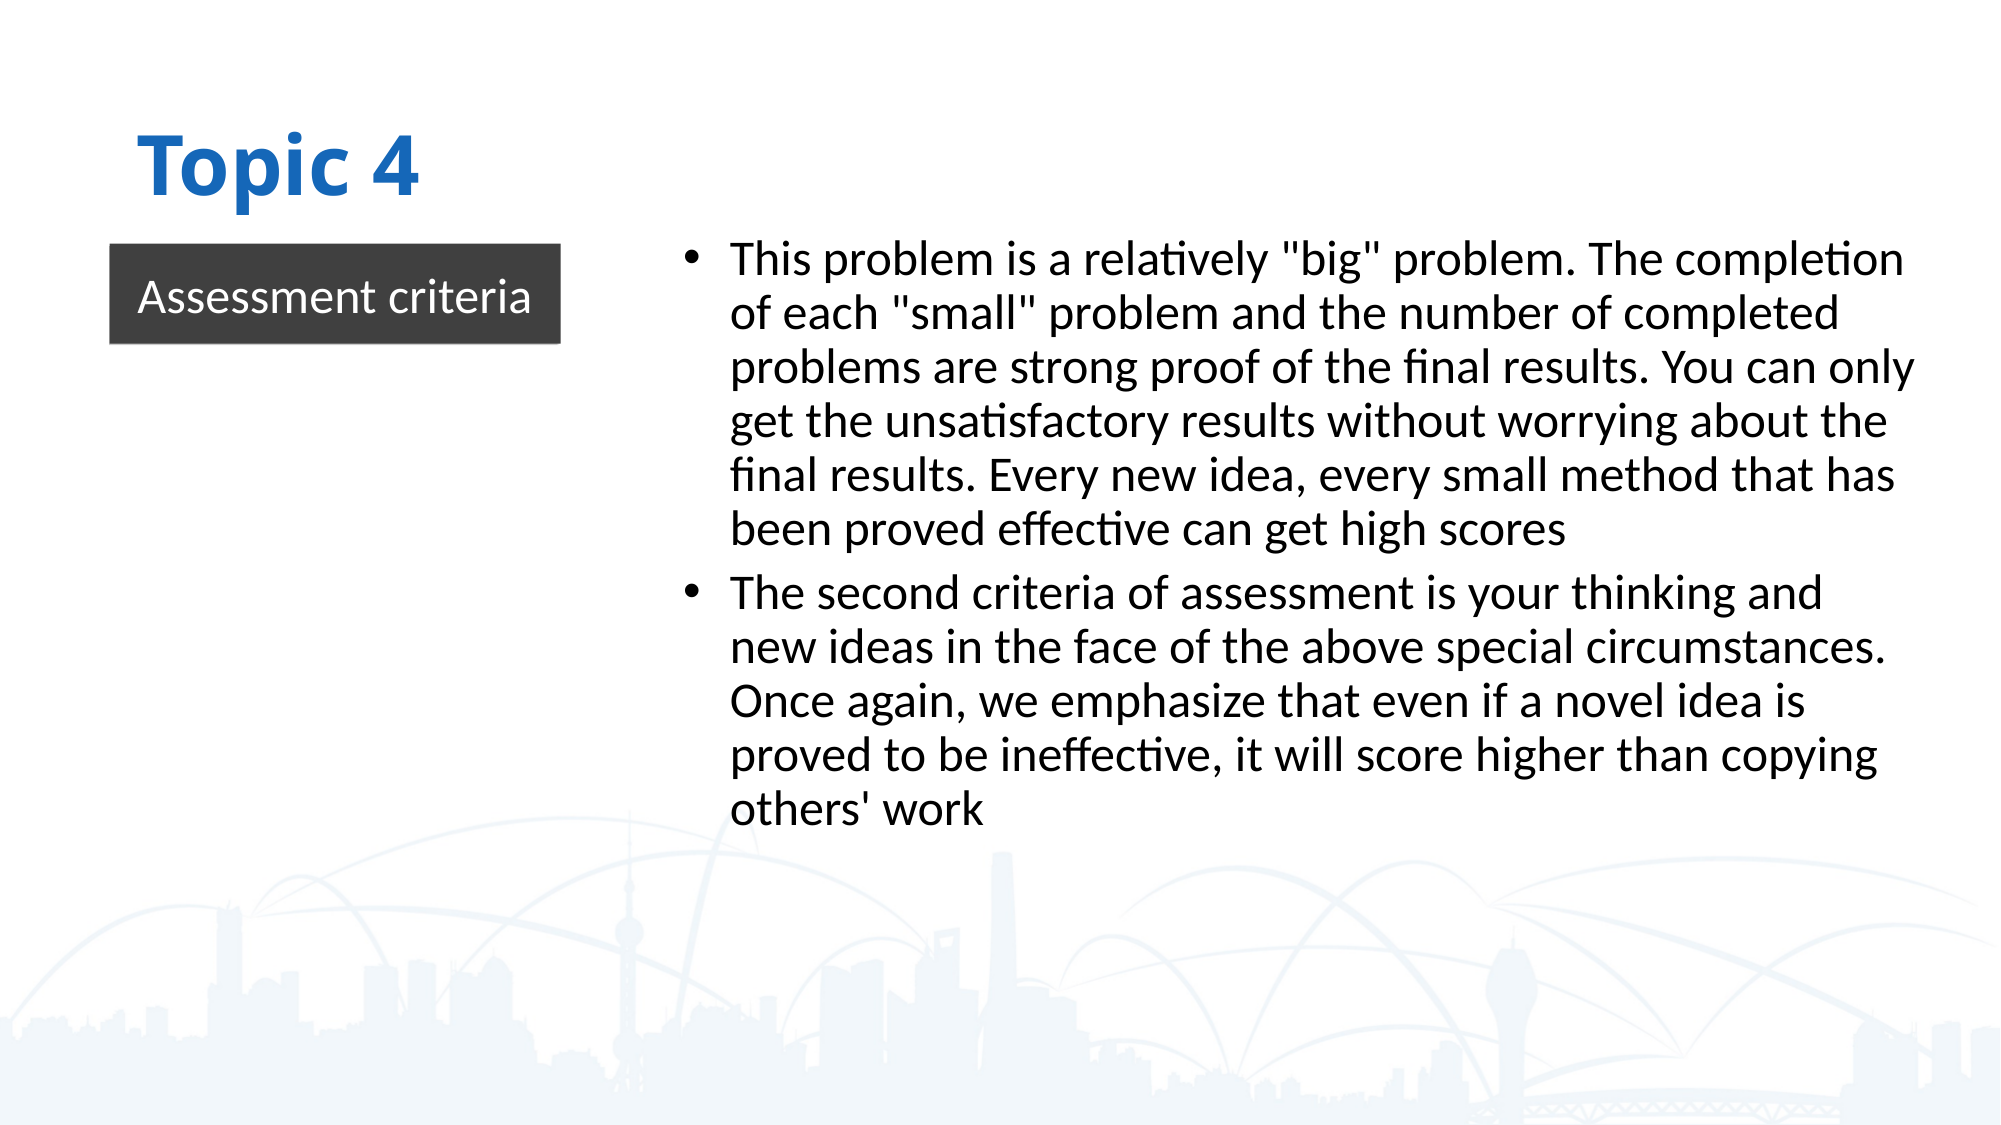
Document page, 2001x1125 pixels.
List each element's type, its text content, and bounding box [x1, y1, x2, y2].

text_box This problem is a relatively "big" problem. The completion of each "small" problem and the number of completed problems are strong proof of the final results. You can only get the unsatisfactory results without worrying about the final results. Every new idea, every small method that has been proved effective can get high scores The second criteria of assessment is your thinking and new ideas in the face of the above special circumstances. Once again, we emphasize that even if a novel idea is proved to be ineffective, it will score higher than copying others' work [593, 224, 1931, 844]
text_box Topic 4 [116, 110, 1707, 214]
text_box Assessment criteria [109, 243, 561, 344]
picture [0, 0, 2001, 1125]
